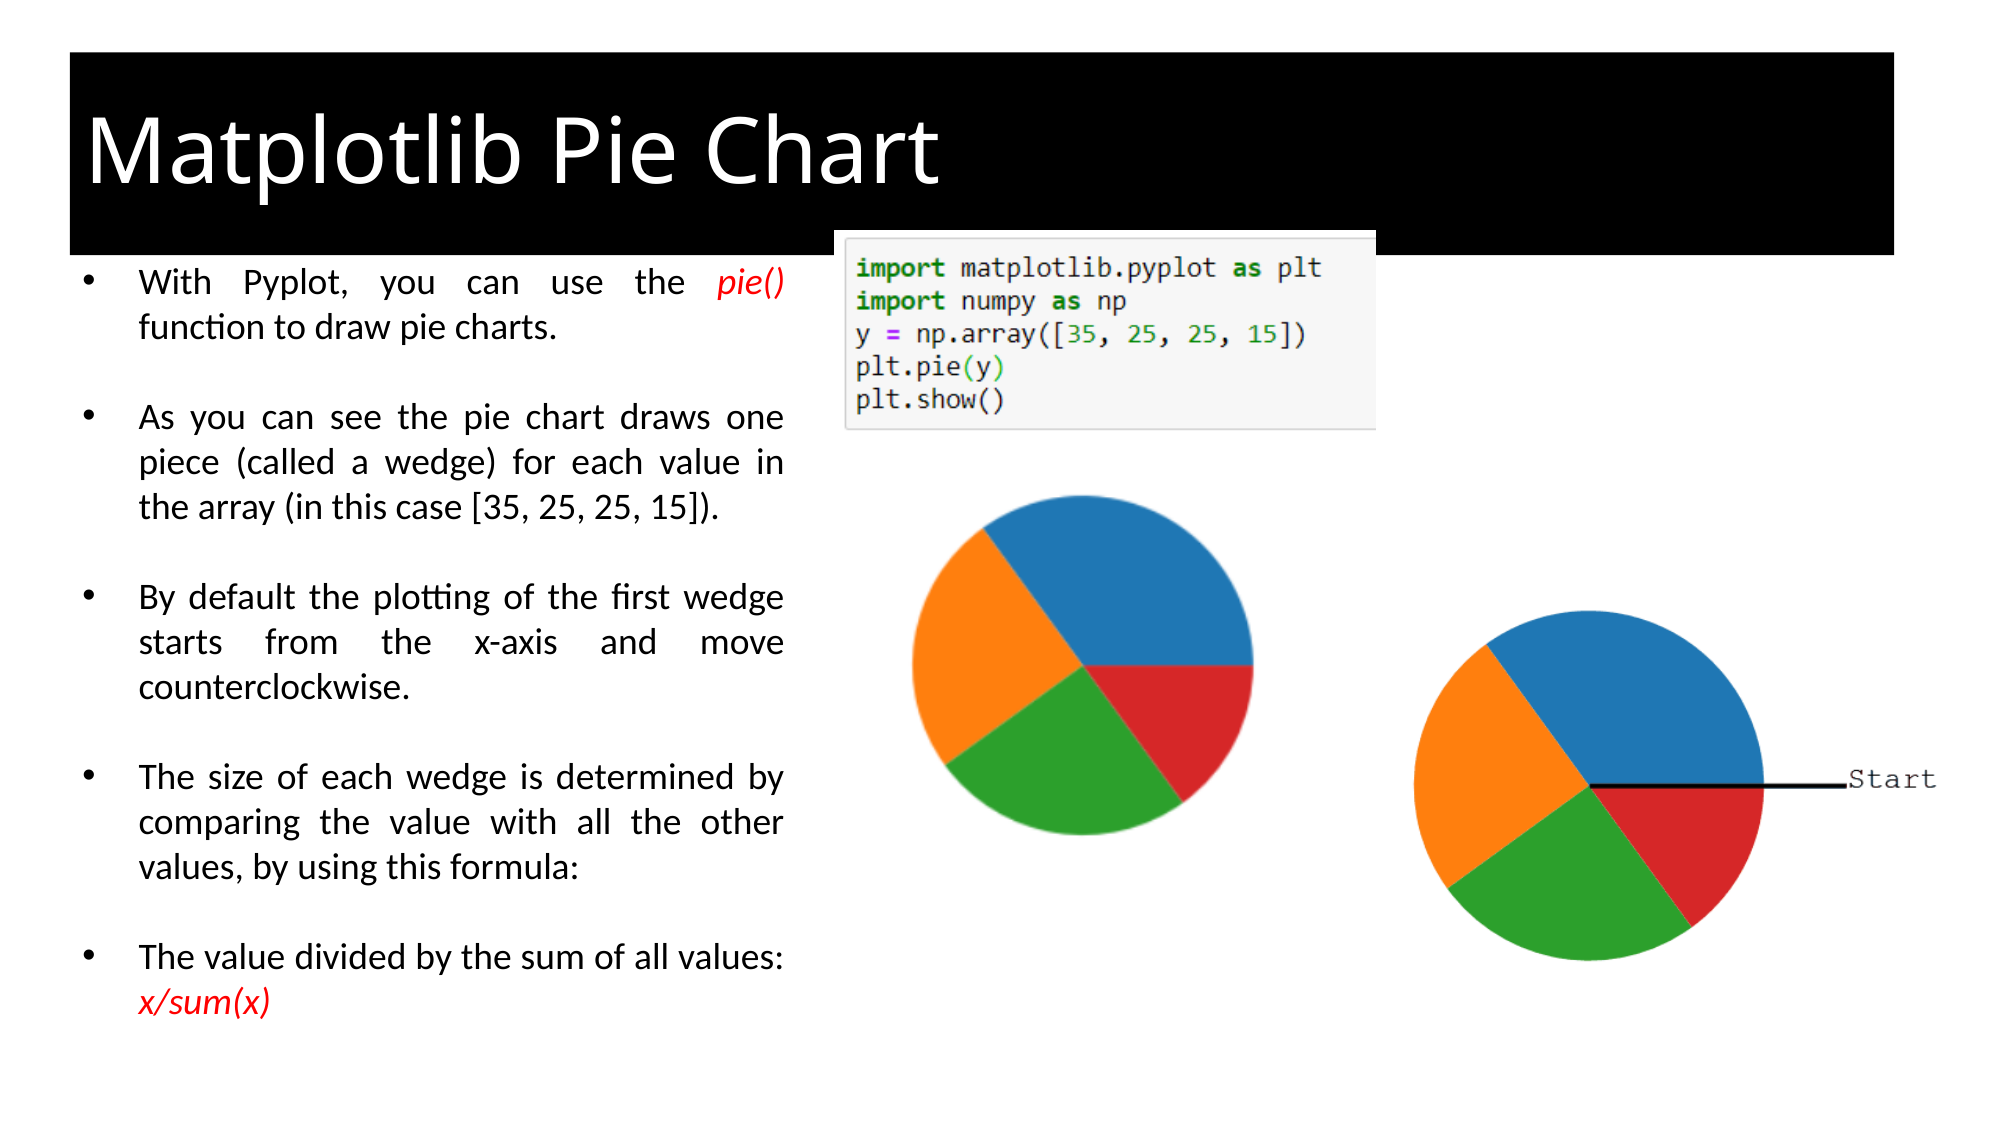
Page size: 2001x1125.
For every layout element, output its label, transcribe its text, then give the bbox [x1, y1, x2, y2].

text_box With Pyplot, you can use the pie() function to draw pie charts. As you can see the pie chart draws one piece (called a wedge) for each value in the array (in this case [35, 25, 25, 15]). By default the plotting of the first wedge starts from the x-axis and move counterclockwise. The size of each wedge is determined by comparing the value with all the other values, by using this formula: The value divided by the sum of all values: x/sum(x) [67, 249, 800, 1030]
picture [834, 230, 1376, 870]
picture [1410, 605, 1960, 965]
title Matplotlib Pie Chart [69, 52, 1895, 256]
